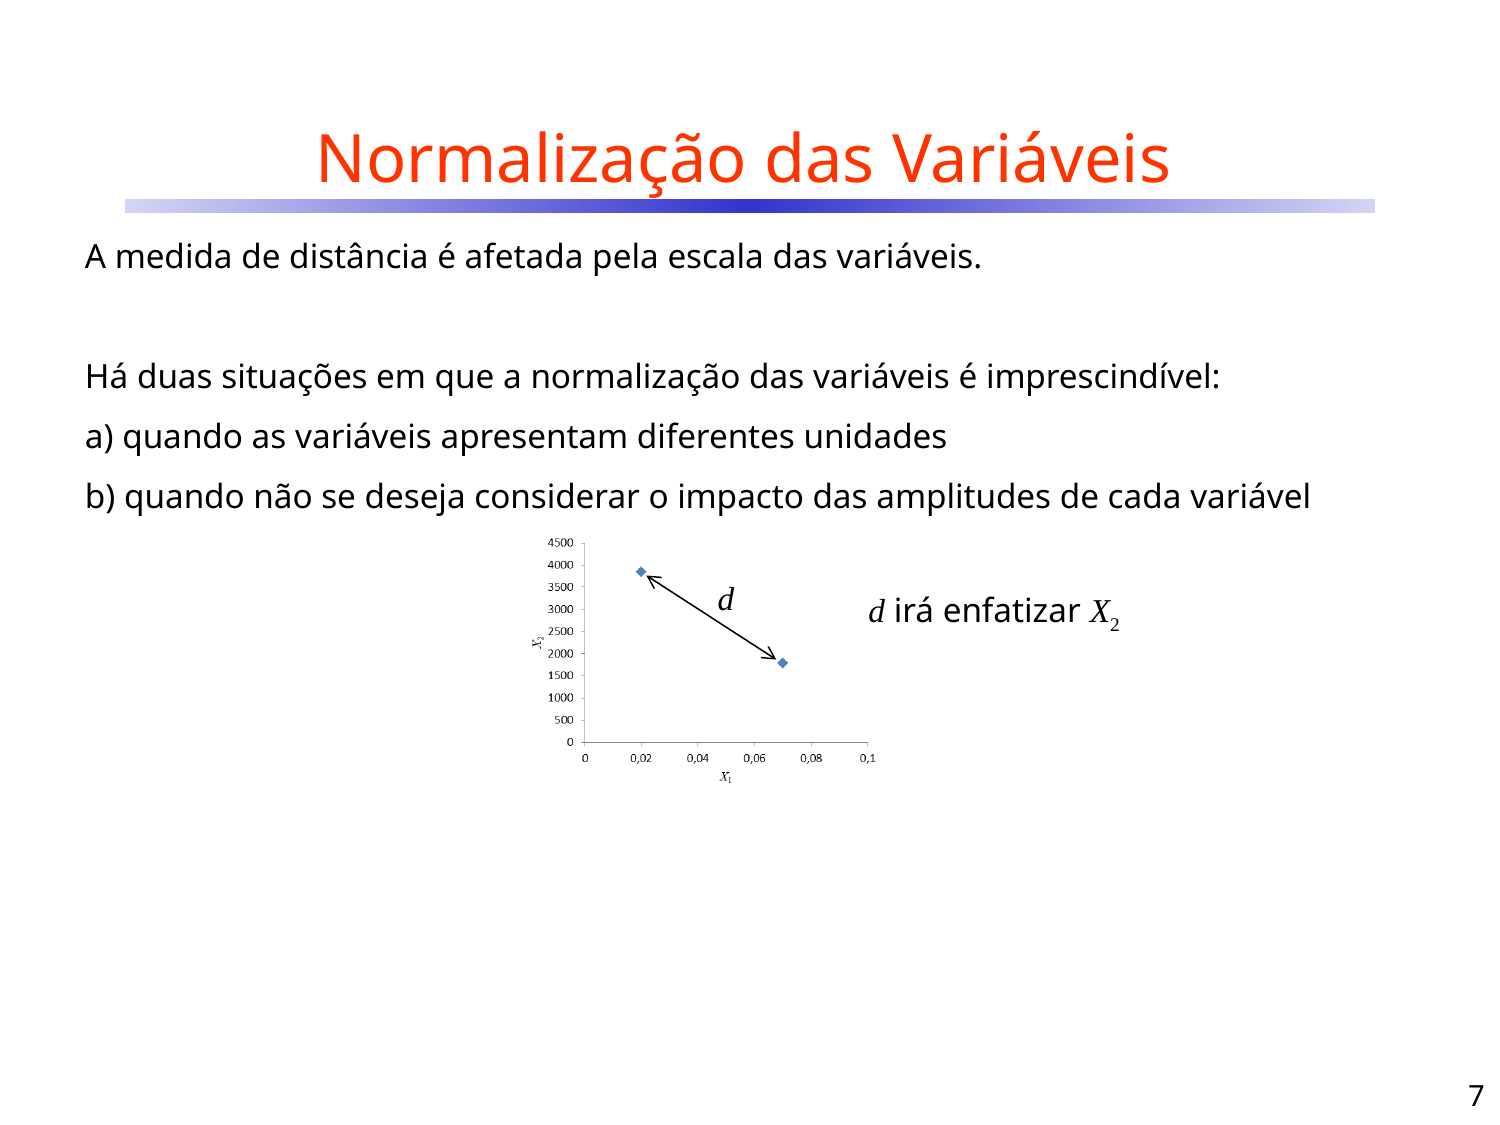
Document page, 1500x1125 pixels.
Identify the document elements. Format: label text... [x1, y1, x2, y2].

slide_number 7 [1187, 1049, 1500, 1125]
text_box A medida de distância é afetada pela escala das variáveis. Há duas situações em que a normalização das variáveis é imprescindível: a) quando as variáveis apresentam diferentes unidades b) quando não se deseja considerar o impacto das amplitudes de cada variável [70, 208, 1500, 523]
picture [513, 527, 889, 799]
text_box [646, 569, 1145, 660]
title Normalização das Variáveis [49, 99, 1438, 213]
